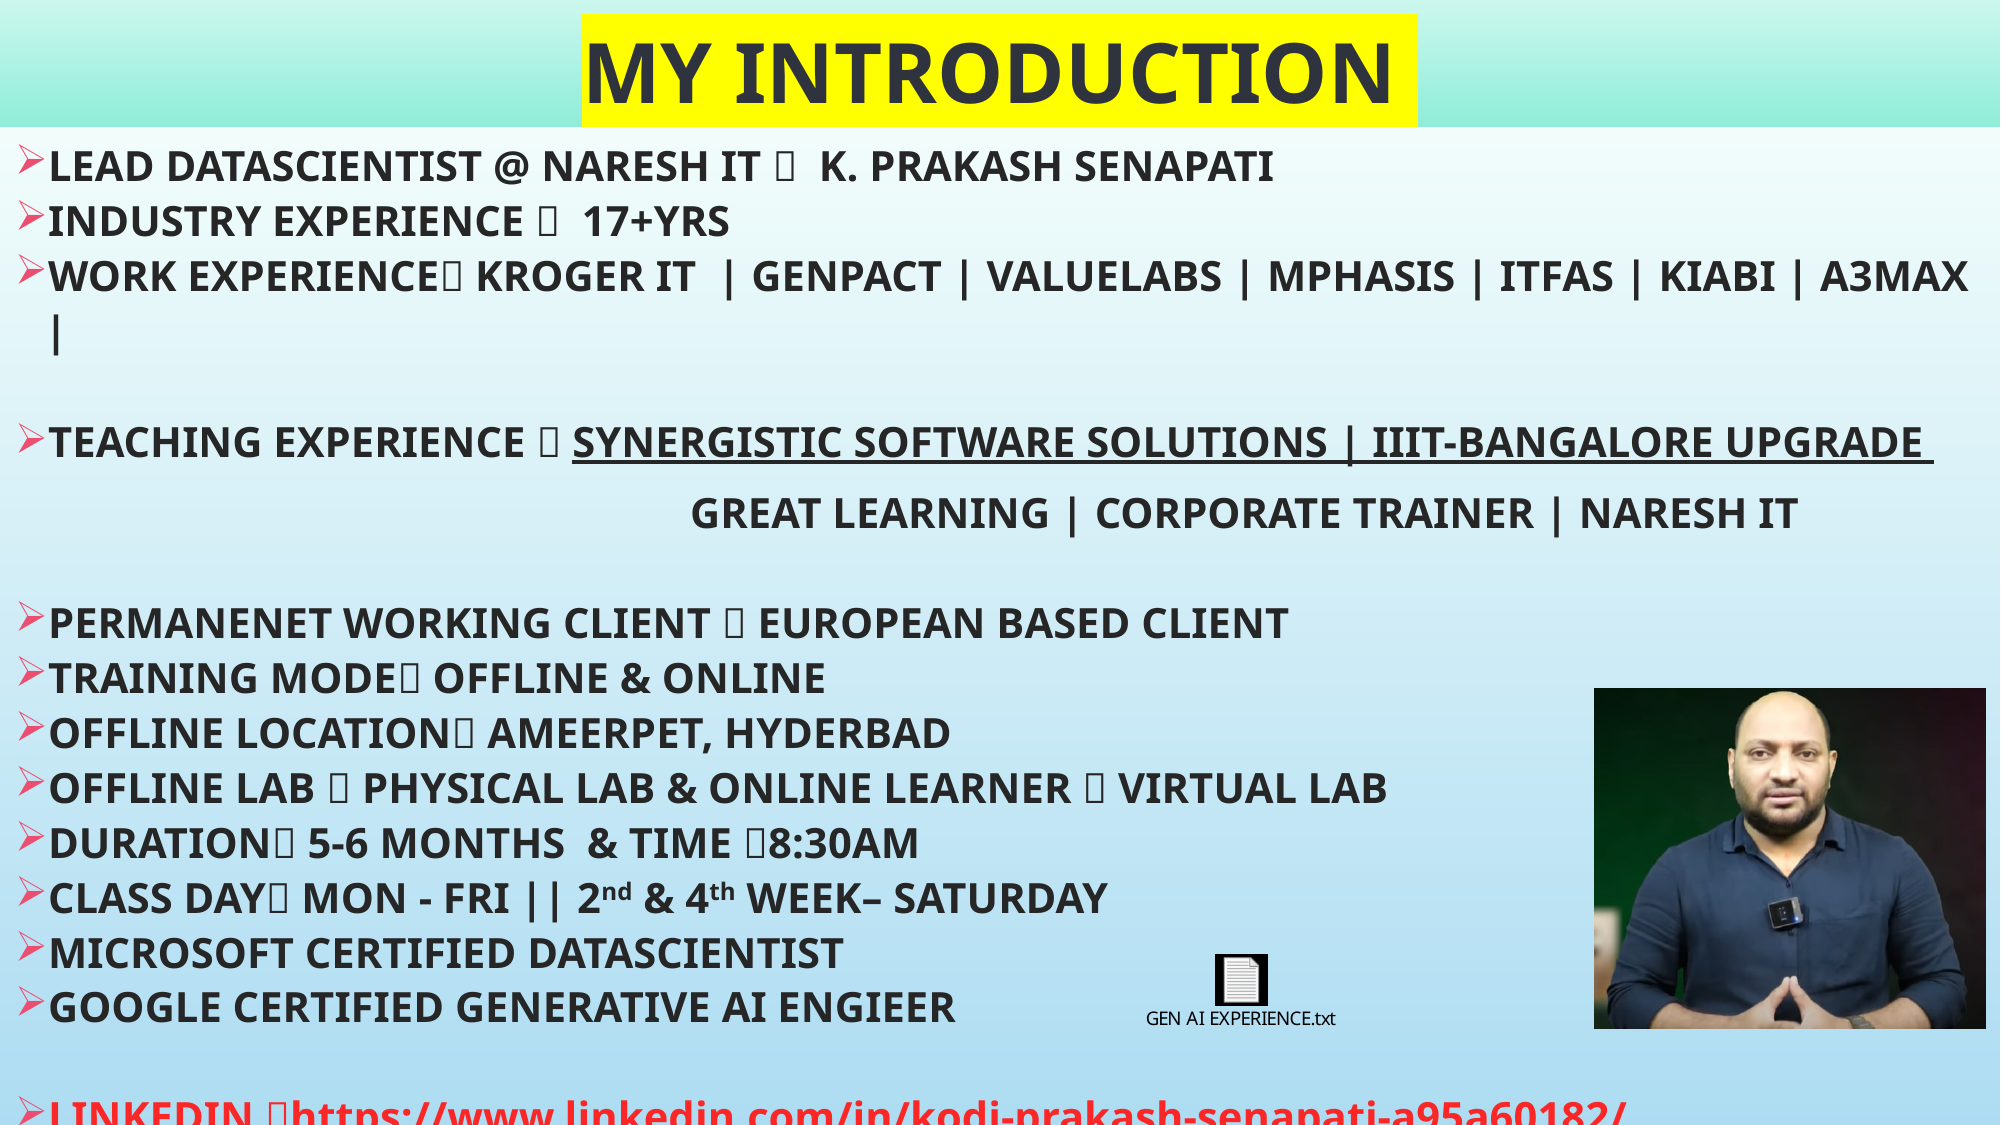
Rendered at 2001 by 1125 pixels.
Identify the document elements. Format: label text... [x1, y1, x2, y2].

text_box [1122, 954, 1360, 1041]
title MY INTRODUCTION [0, 0, 2000, 127]
subtitle LEAD DATASCIENTIST @ NARESH IT  K. PRAKASH SENAPATI INDUSTRY EXPERIENCE  17+YRS WORK EXPERIENCE KROGER IT | GENPACT | VALUELABS | MPHASIS | ITFAS | KIABI | A3MAX | TEACHING EXPERIENCE  SYNERGISTIC SOFTWARE SOLUTIONS | IIIT-BANGALORE UPGRADE GREAT LEARNING | CORPORATE TRAINER | NARESH IT PERMANENET WORKING CLIENT  EUROPEAN BASED CLIENT TRAINING MODE OFFLINE & ONLINE OFFLINE LOCATION AMEERPET, HYDERBAD OFFLINE LAB  PHYSICAL LAB & ONLINE LEARNER  VIRTUAL LAB DURATION 5-6 MONTHS & TIME 8:30AM CLASS DAY MON - FRI || 2nd & 4th WEEK– SATURDAY MICROSOFT CERTIFIED DATASCIENTIST GOOGLE CERTIFIED GENERATIVE AI ENGIEER LINKEDIN https://www.linkedin.com/in/kodi-prakash-senapati-a95a60182/ [0, 127, 2000, 1125]
picture [1594, 688, 1986, 1029]
